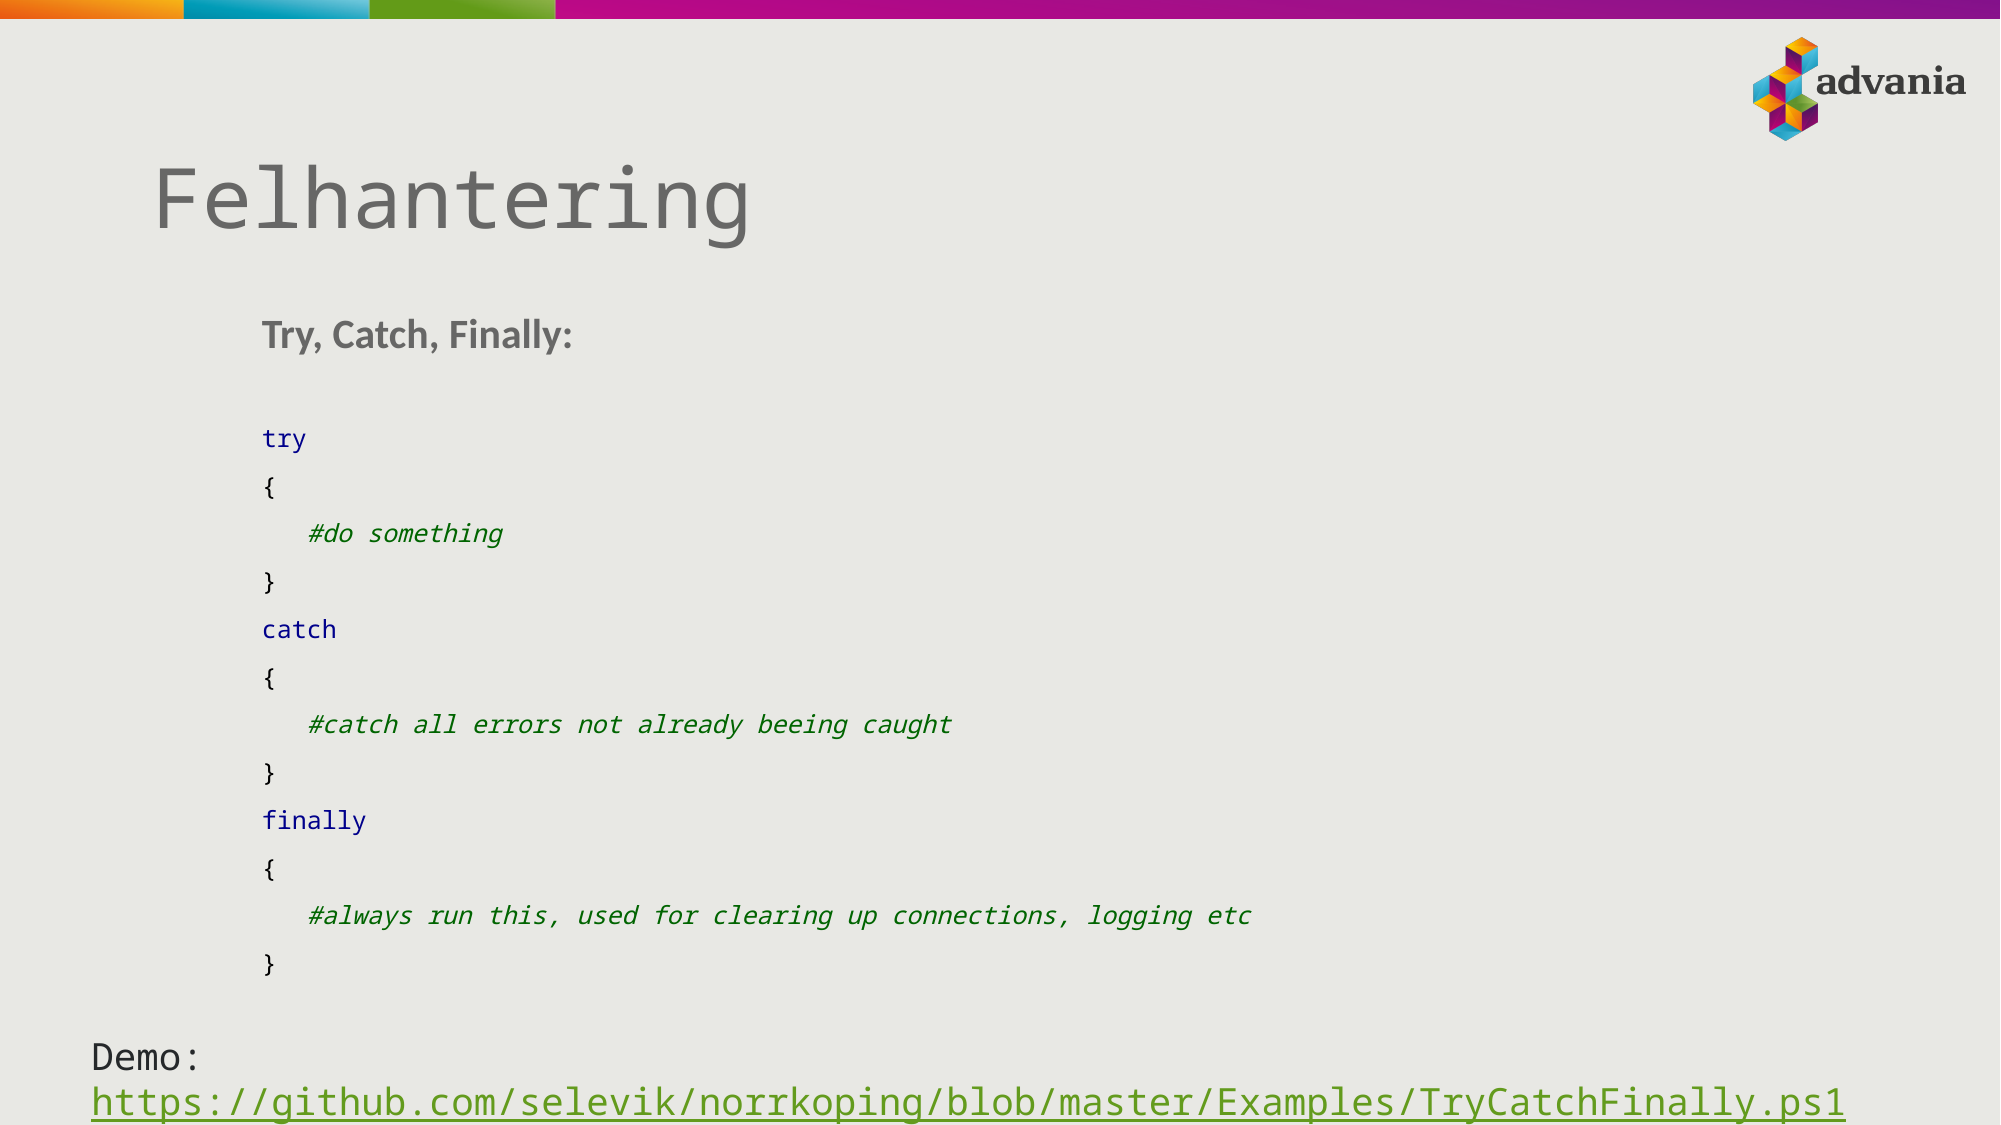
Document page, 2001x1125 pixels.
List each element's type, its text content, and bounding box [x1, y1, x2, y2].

picture [1739, 37, 1966, 155]
picture [0, 0, 2000, 19]
list Try, Catch, Finally: try { #do something } catch { #catch all errors not already beeing caught } finally { #always run this, used for clearing up connections, logging etc } [246, 297, 1658, 1026]
text_box Demo: https://github.com/selevik/norrkoping/blob/master/Examples/TryCatchFinally.ps1 [76, 1026, 1901, 1125]
title Felhantering [137, 125, 1863, 278]
